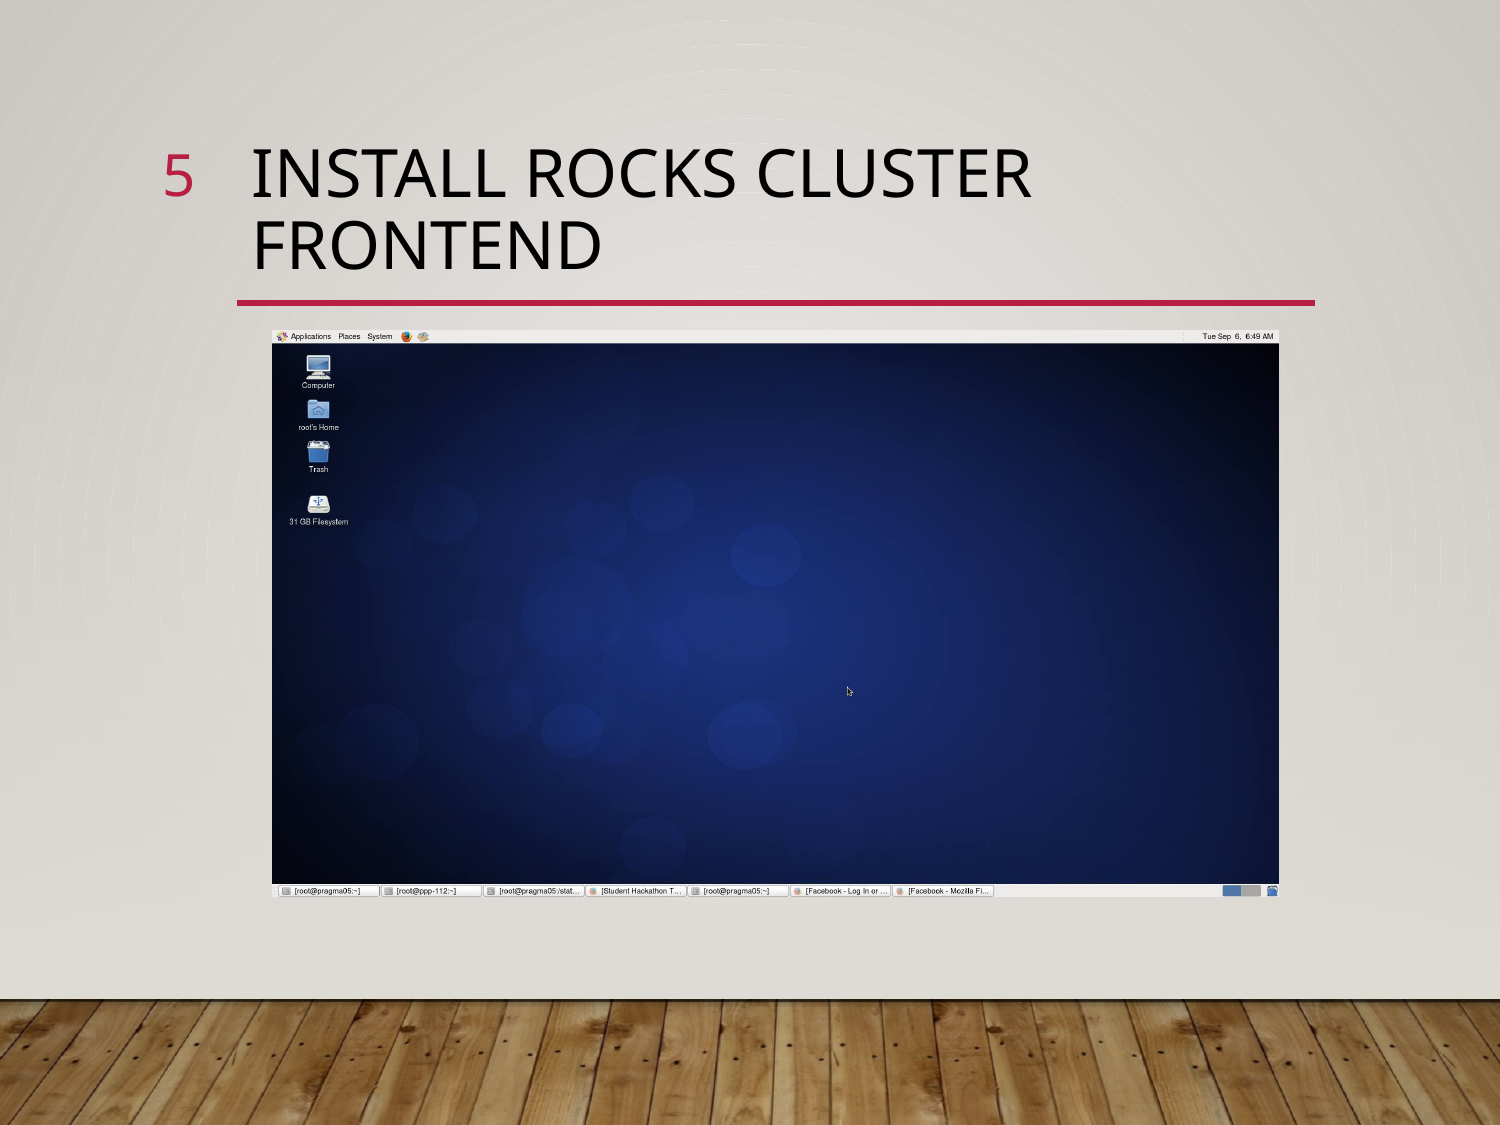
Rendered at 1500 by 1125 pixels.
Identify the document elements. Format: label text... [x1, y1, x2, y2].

title Install Rocks cluster frontend [236, 131, 1315, 305]
picture [0, 999, 1500, 1125]
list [272, 330, 1279, 897]
slide_number 4 [80, 131, 211, 214]
